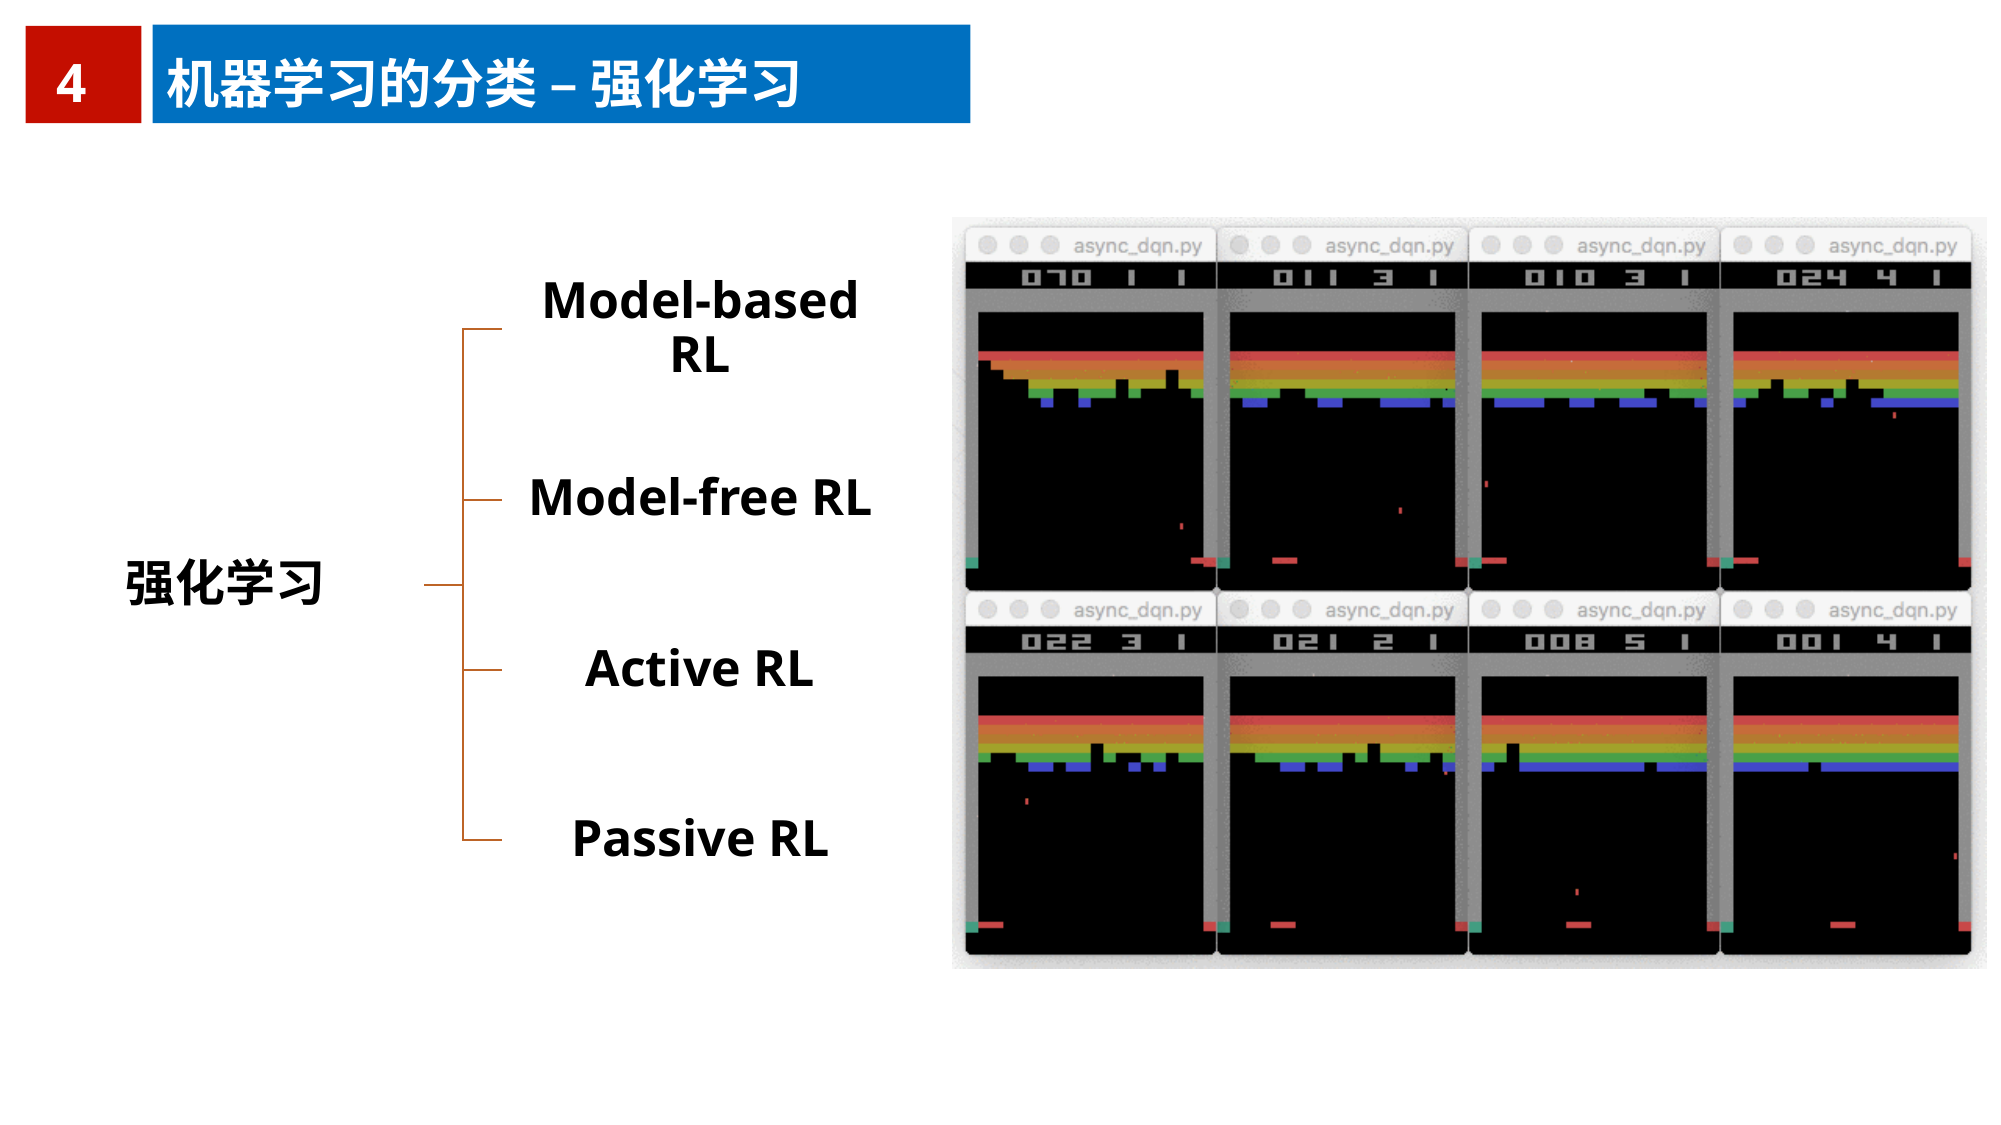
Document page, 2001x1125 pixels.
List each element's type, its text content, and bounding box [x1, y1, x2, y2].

list 机器学习的分类 – 强化学习 [151, 50, 1013, 124]
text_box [26, 217, 899, 953]
list 4 [41, 49, 138, 122]
picture [952, 217, 1987, 969]
